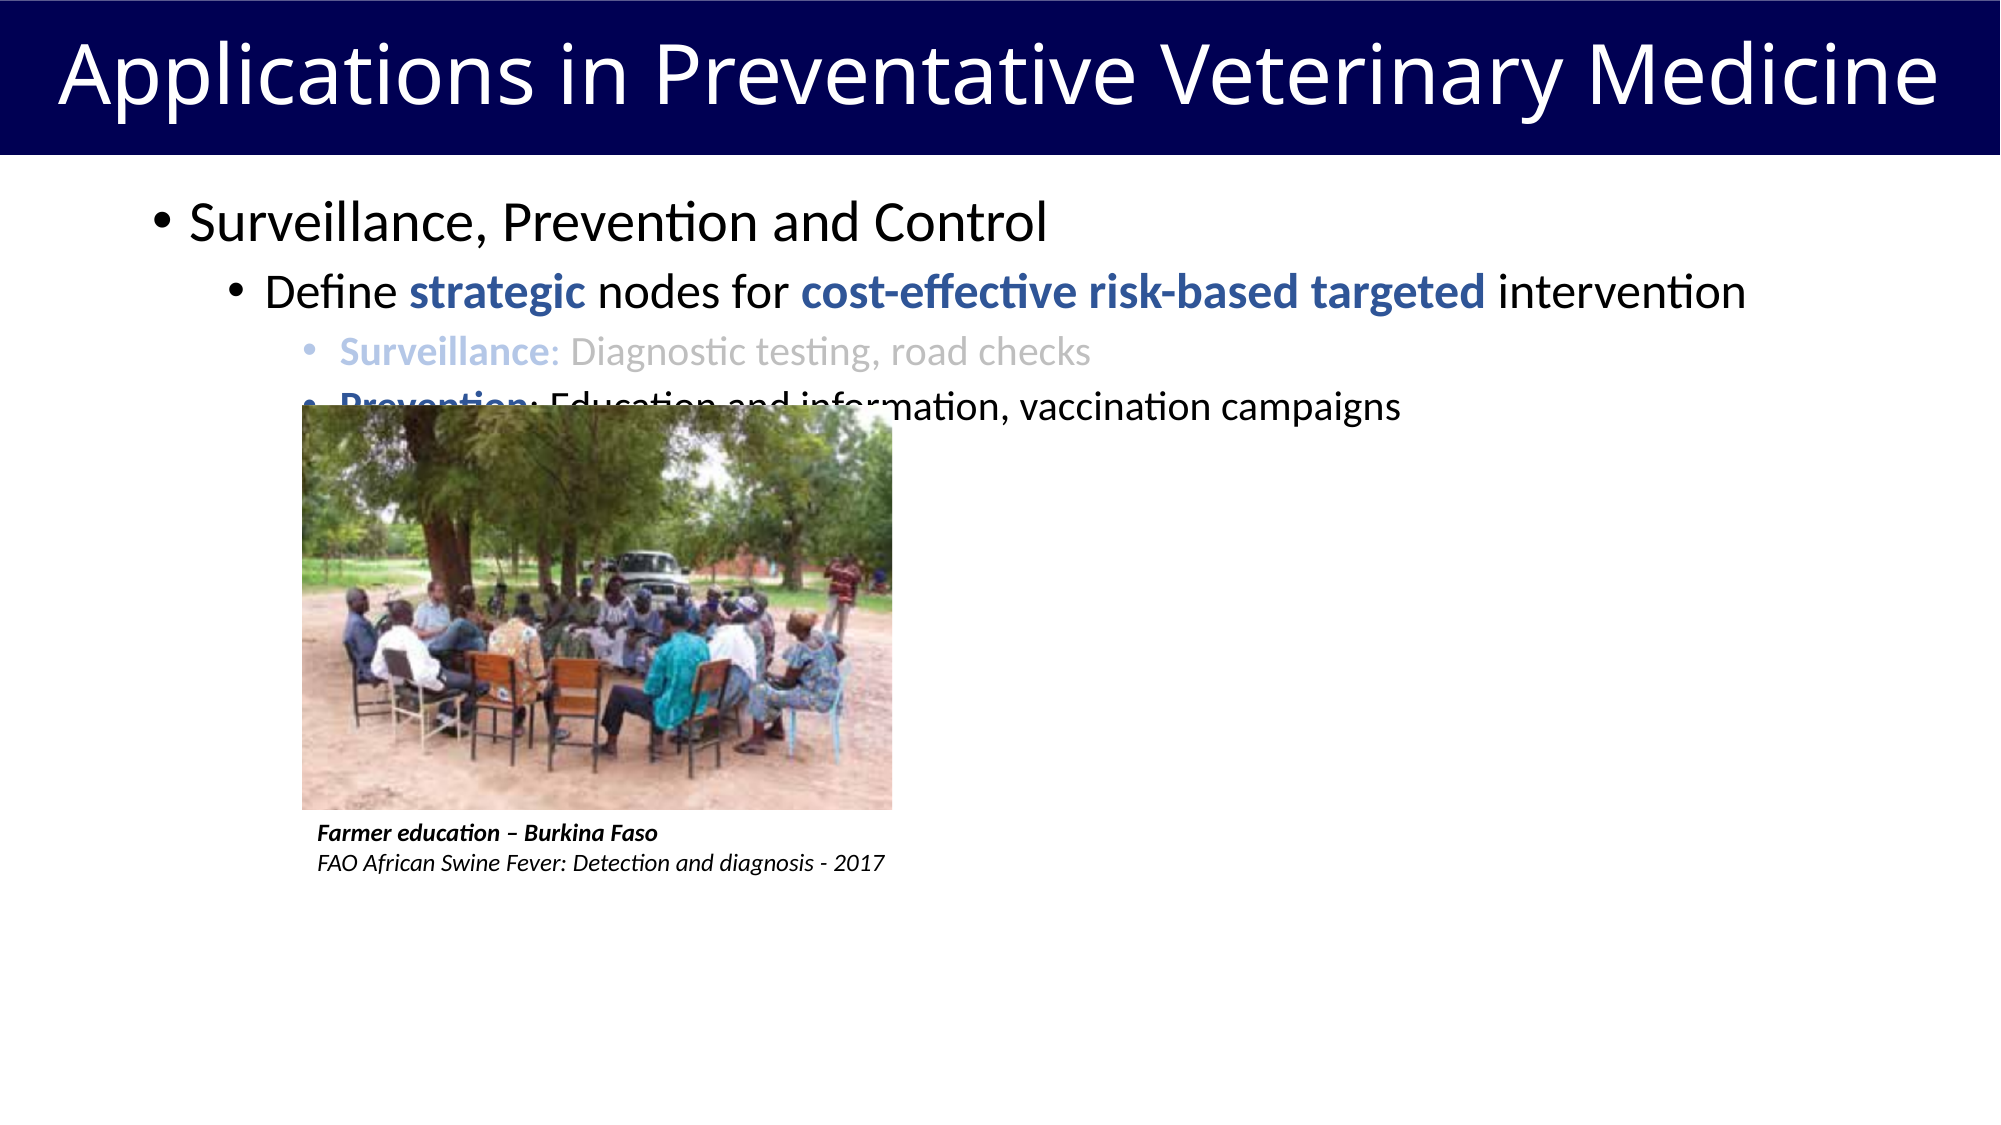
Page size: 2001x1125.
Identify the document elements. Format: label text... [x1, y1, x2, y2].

picture [302, 405, 894, 810]
text_box Applications in Preventative Veterinary Medicine [0, 0, 2000, 155]
text_box Farmer education – Burkina Faso FAO African Swine Fever: Detection and diagnosis - 2017 [302, 809, 906, 884]
list Surveillance, Prevention and Control Define strategic nodes for cost-effective risk-based targeted intervention Surveillance: Diagnostic testing, road checks Prevention: Education and information, vaccination campaigns [137, 184, 1863, 1098]
